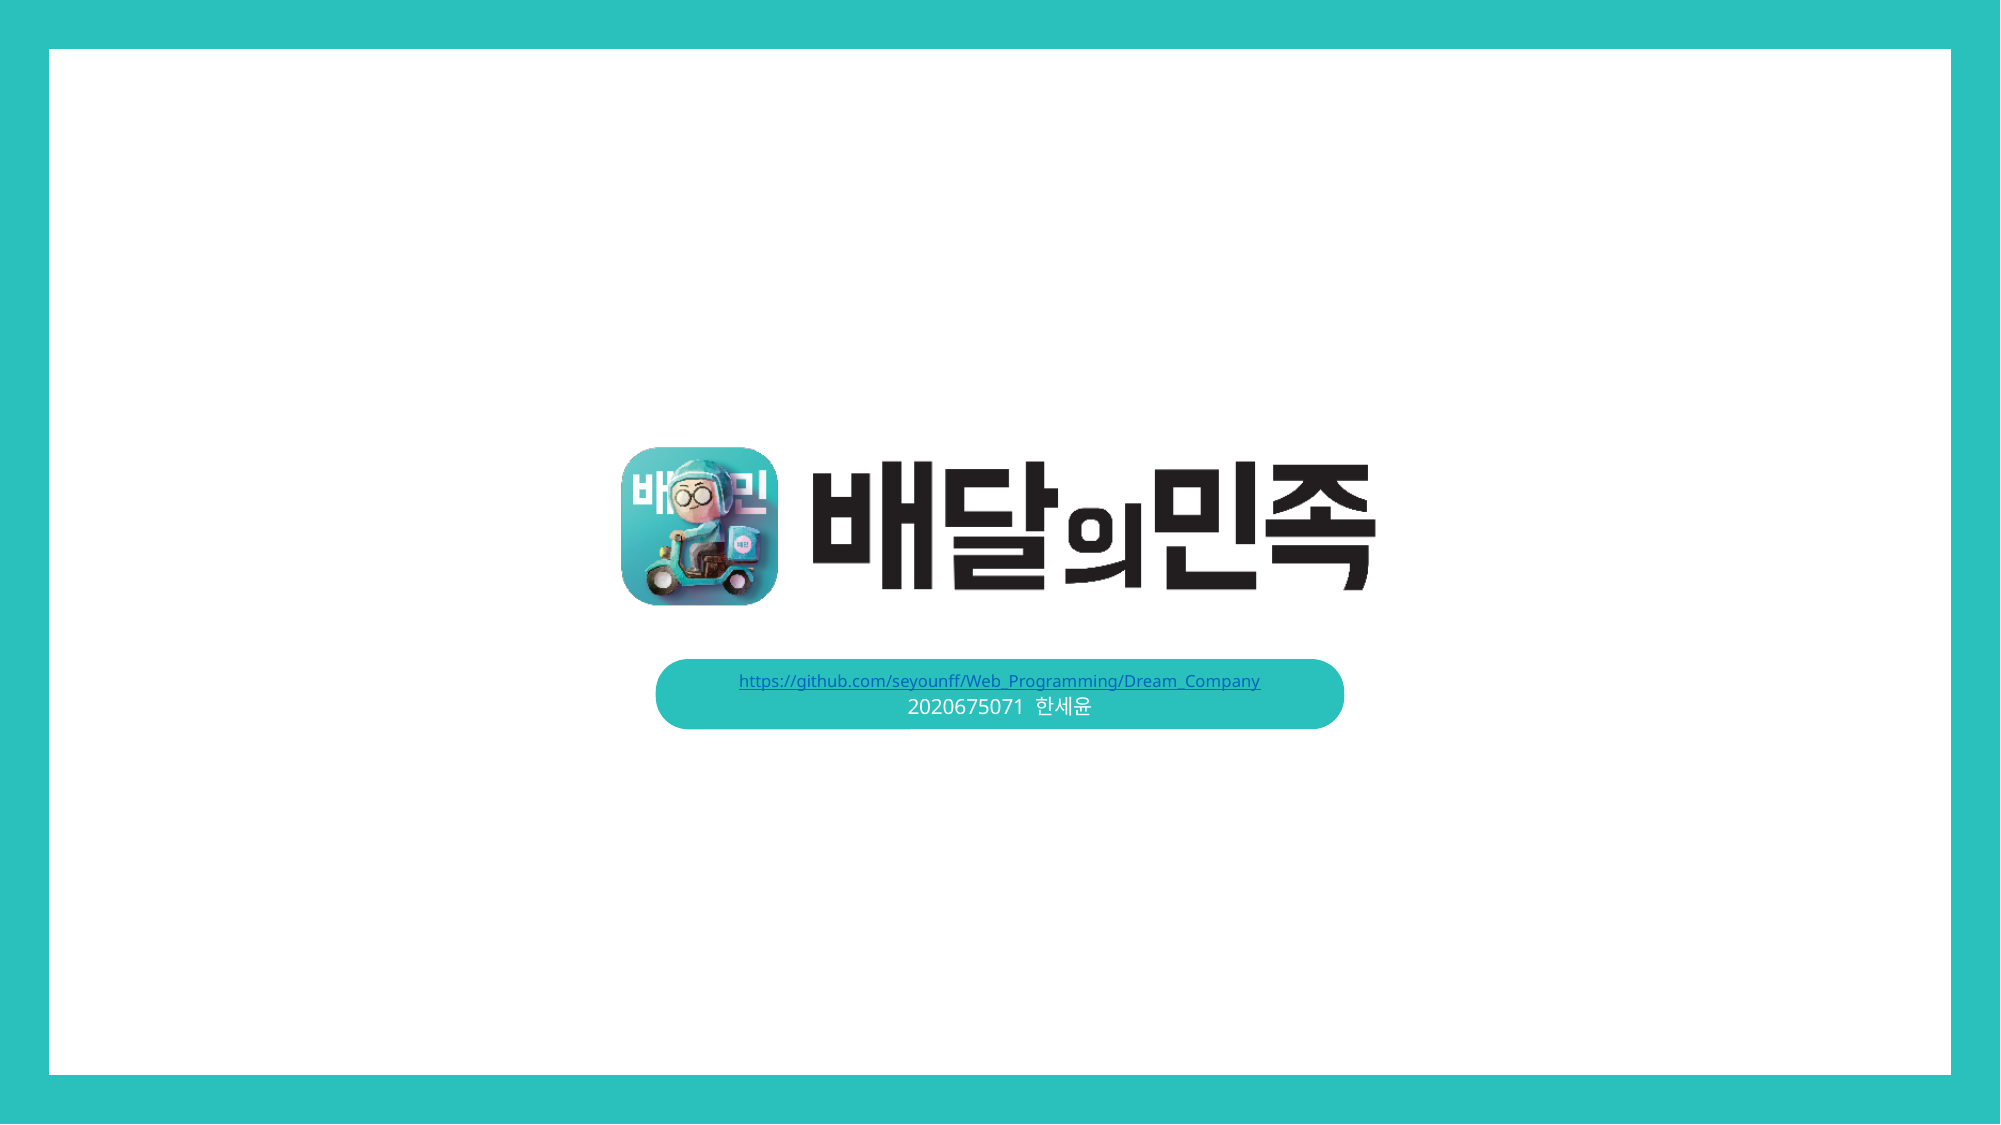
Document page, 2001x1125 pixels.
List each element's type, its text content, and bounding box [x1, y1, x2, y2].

text_box [670, 658, 1330, 663]
picture [599, 423, 1401, 631]
text_box https://github.com/seyounff/Web_Programming/Dream_Company 2020675071 한세윤 [655, 663, 1345, 727]
text_box [23, 23, 1976, 1100]
text_box [673, 727, 1327, 731]
